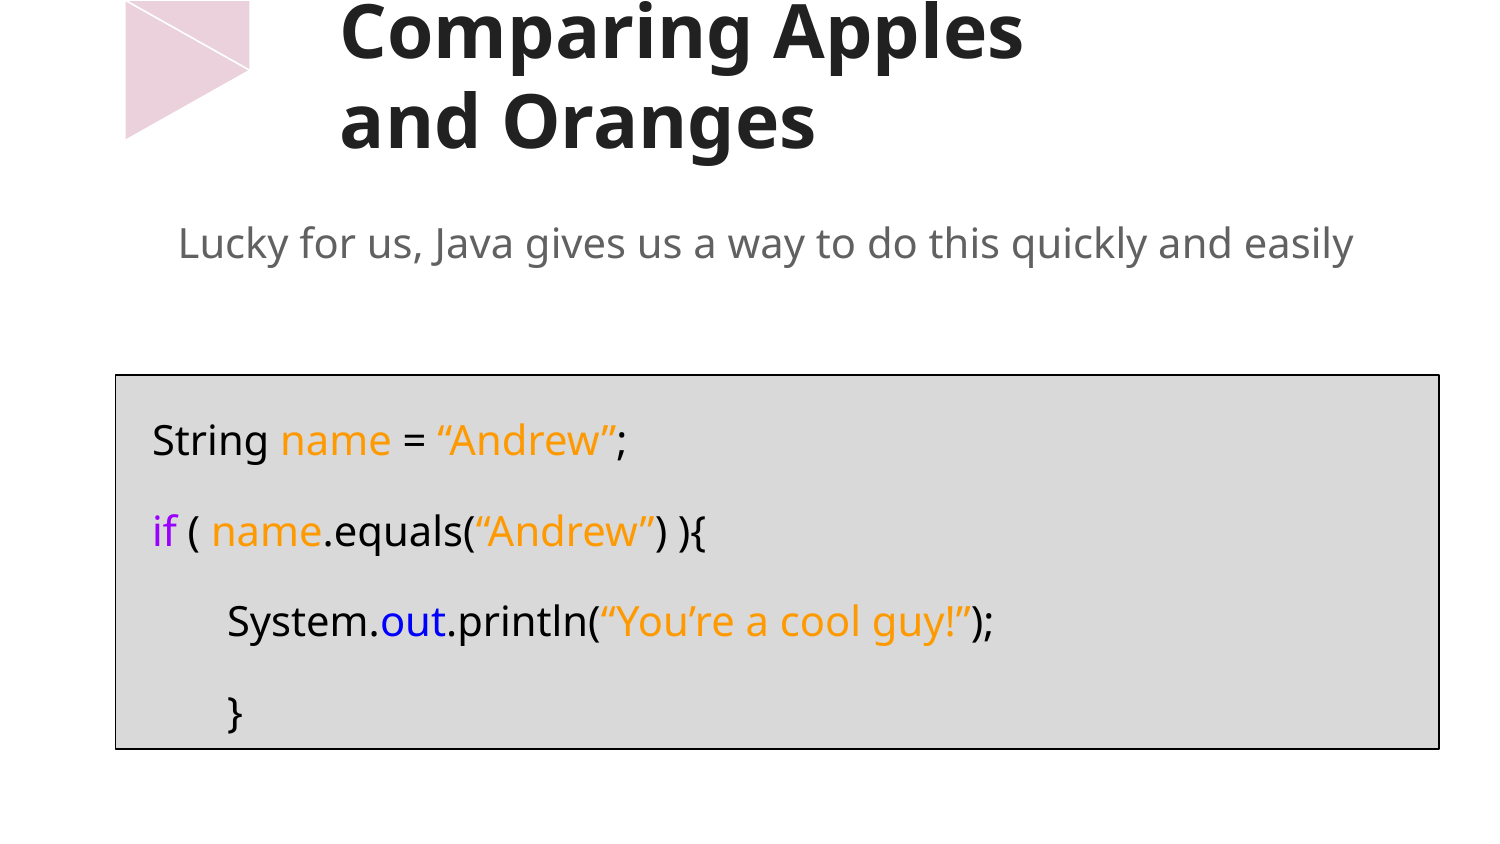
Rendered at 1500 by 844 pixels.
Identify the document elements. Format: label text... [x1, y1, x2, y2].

list Lucky for us, Java gives us a way to do this quickly and easily [125, 194, 1468, 375]
text_box [115, 375, 1439, 749]
text_box String name = “Andrew”; if ( name.equals(“Andrew”) ){ System.out.println(“You’re a cool guy!”); } [137, 391, 1418, 733]
title Comparing Apples and Oranges [324, 37, 1091, 179]
